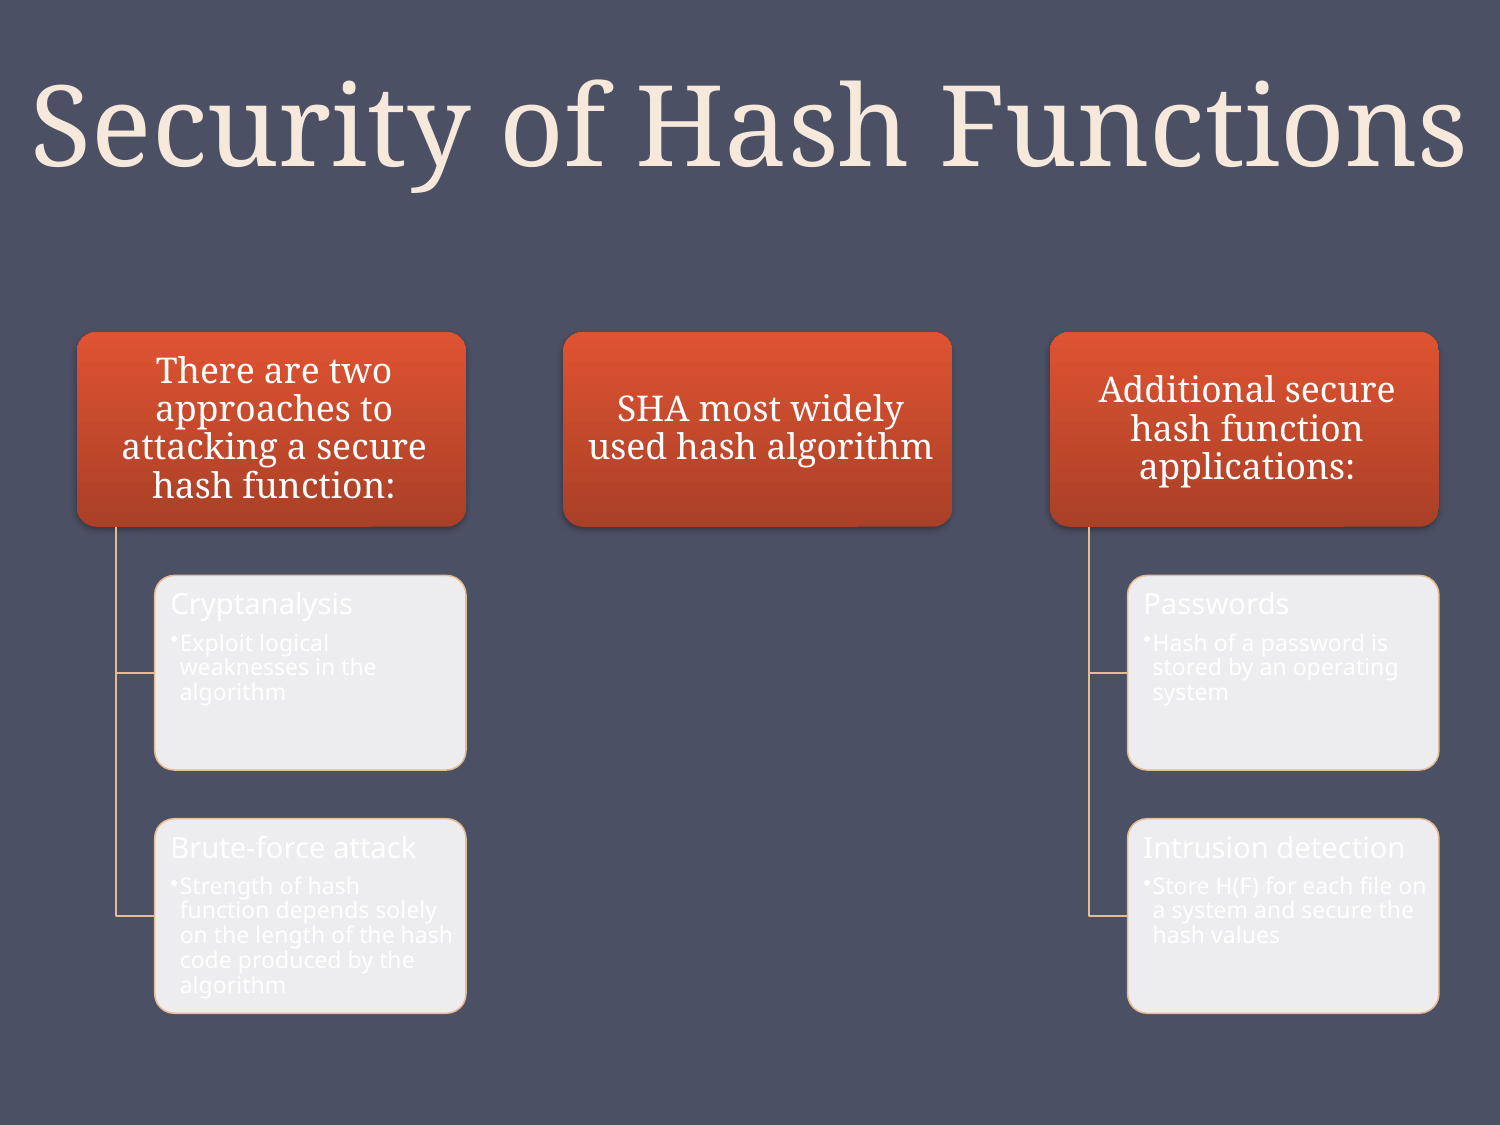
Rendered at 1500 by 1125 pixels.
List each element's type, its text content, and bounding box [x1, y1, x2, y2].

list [76, 278, 1440, 1067]
title Security of Hash Functions [0, 0, 1500, 197]
